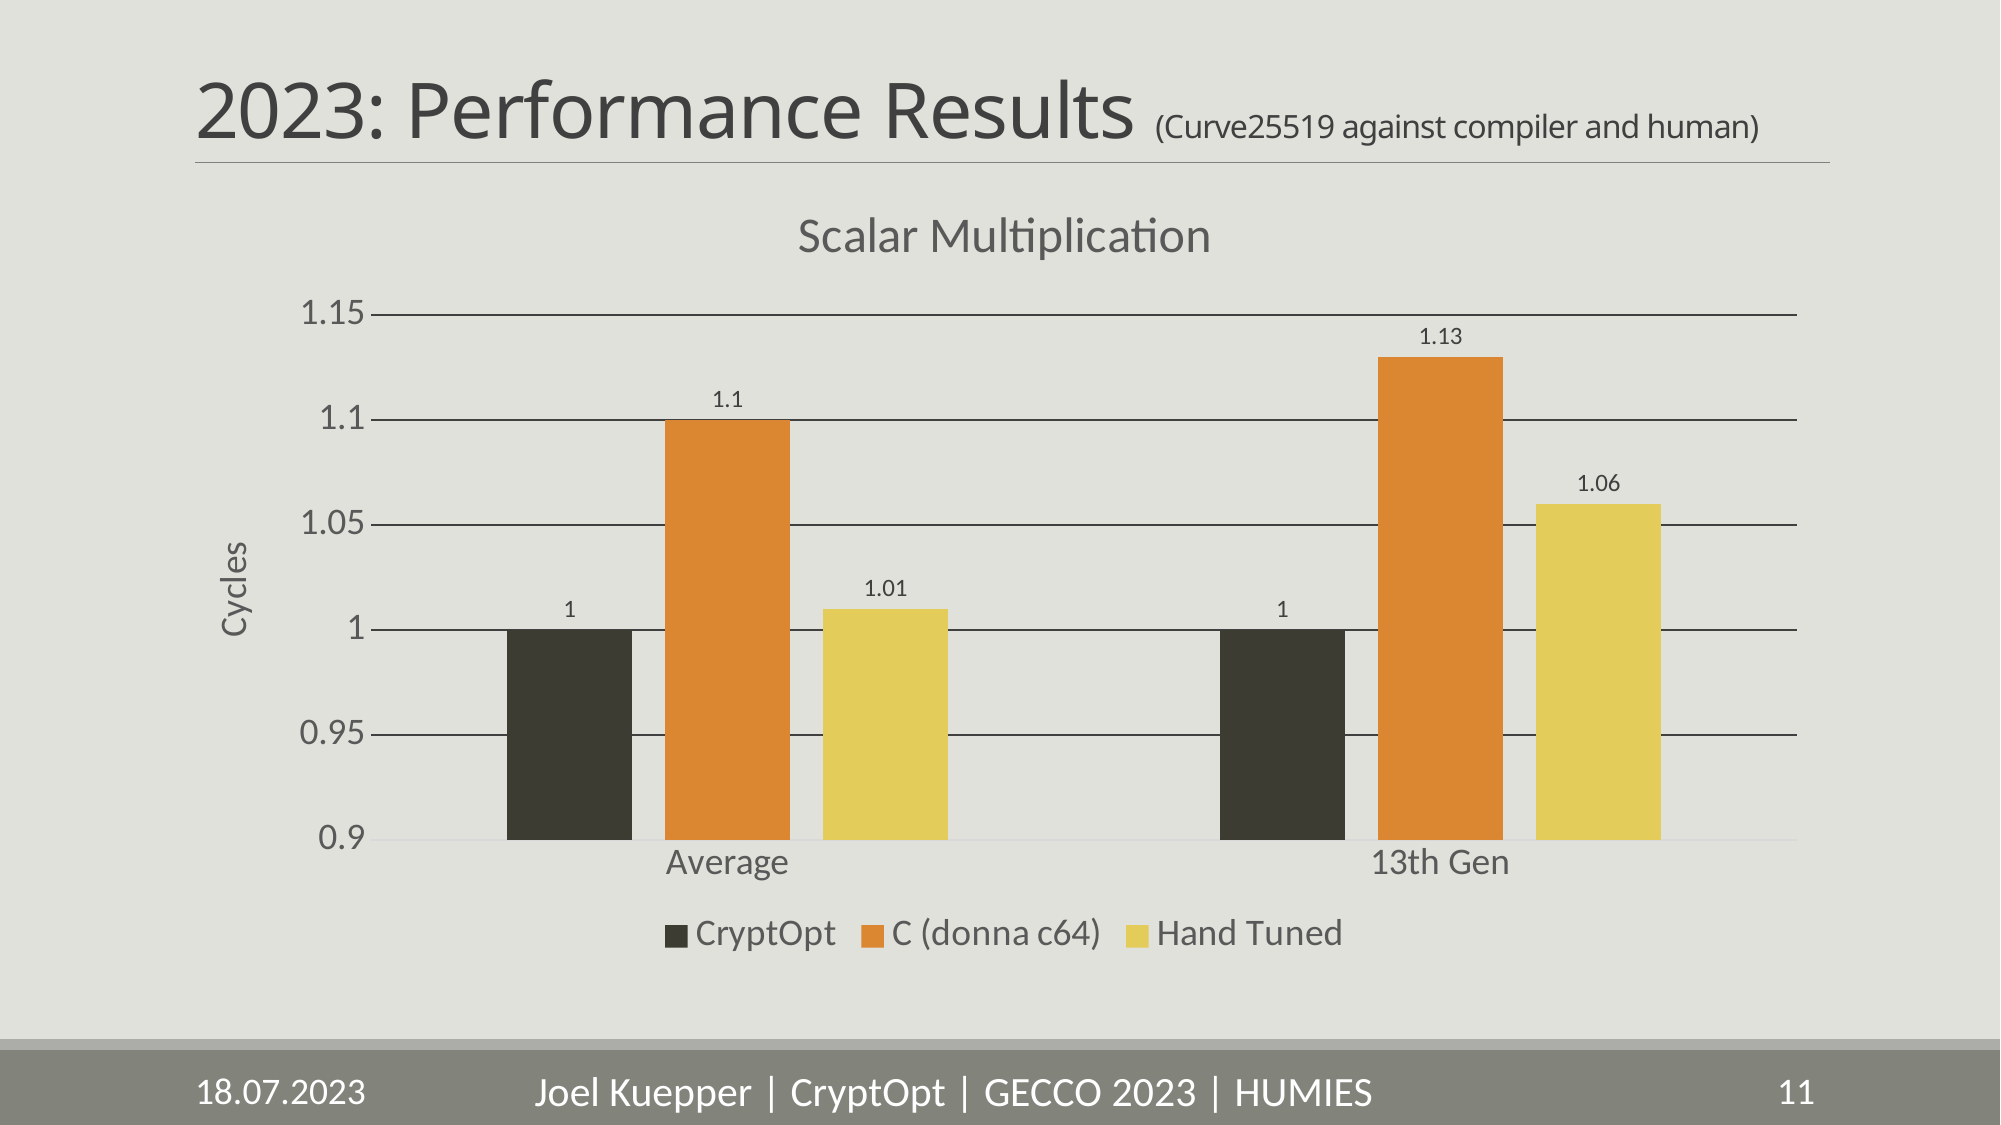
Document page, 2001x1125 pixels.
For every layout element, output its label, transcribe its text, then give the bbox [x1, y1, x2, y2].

chart [179, 176, 1831, 964]
slide_number 11 [1734, 1059, 1830, 1120]
footer Joel Kuepper | CryptOpt | GECCO 2023 | HUMIES [519, 1059, 1491, 1120]
title 2023: Performance Results (Curve25519 against compiler and human) [180, 47, 1830, 163]
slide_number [180, 1059, 422, 1120]
